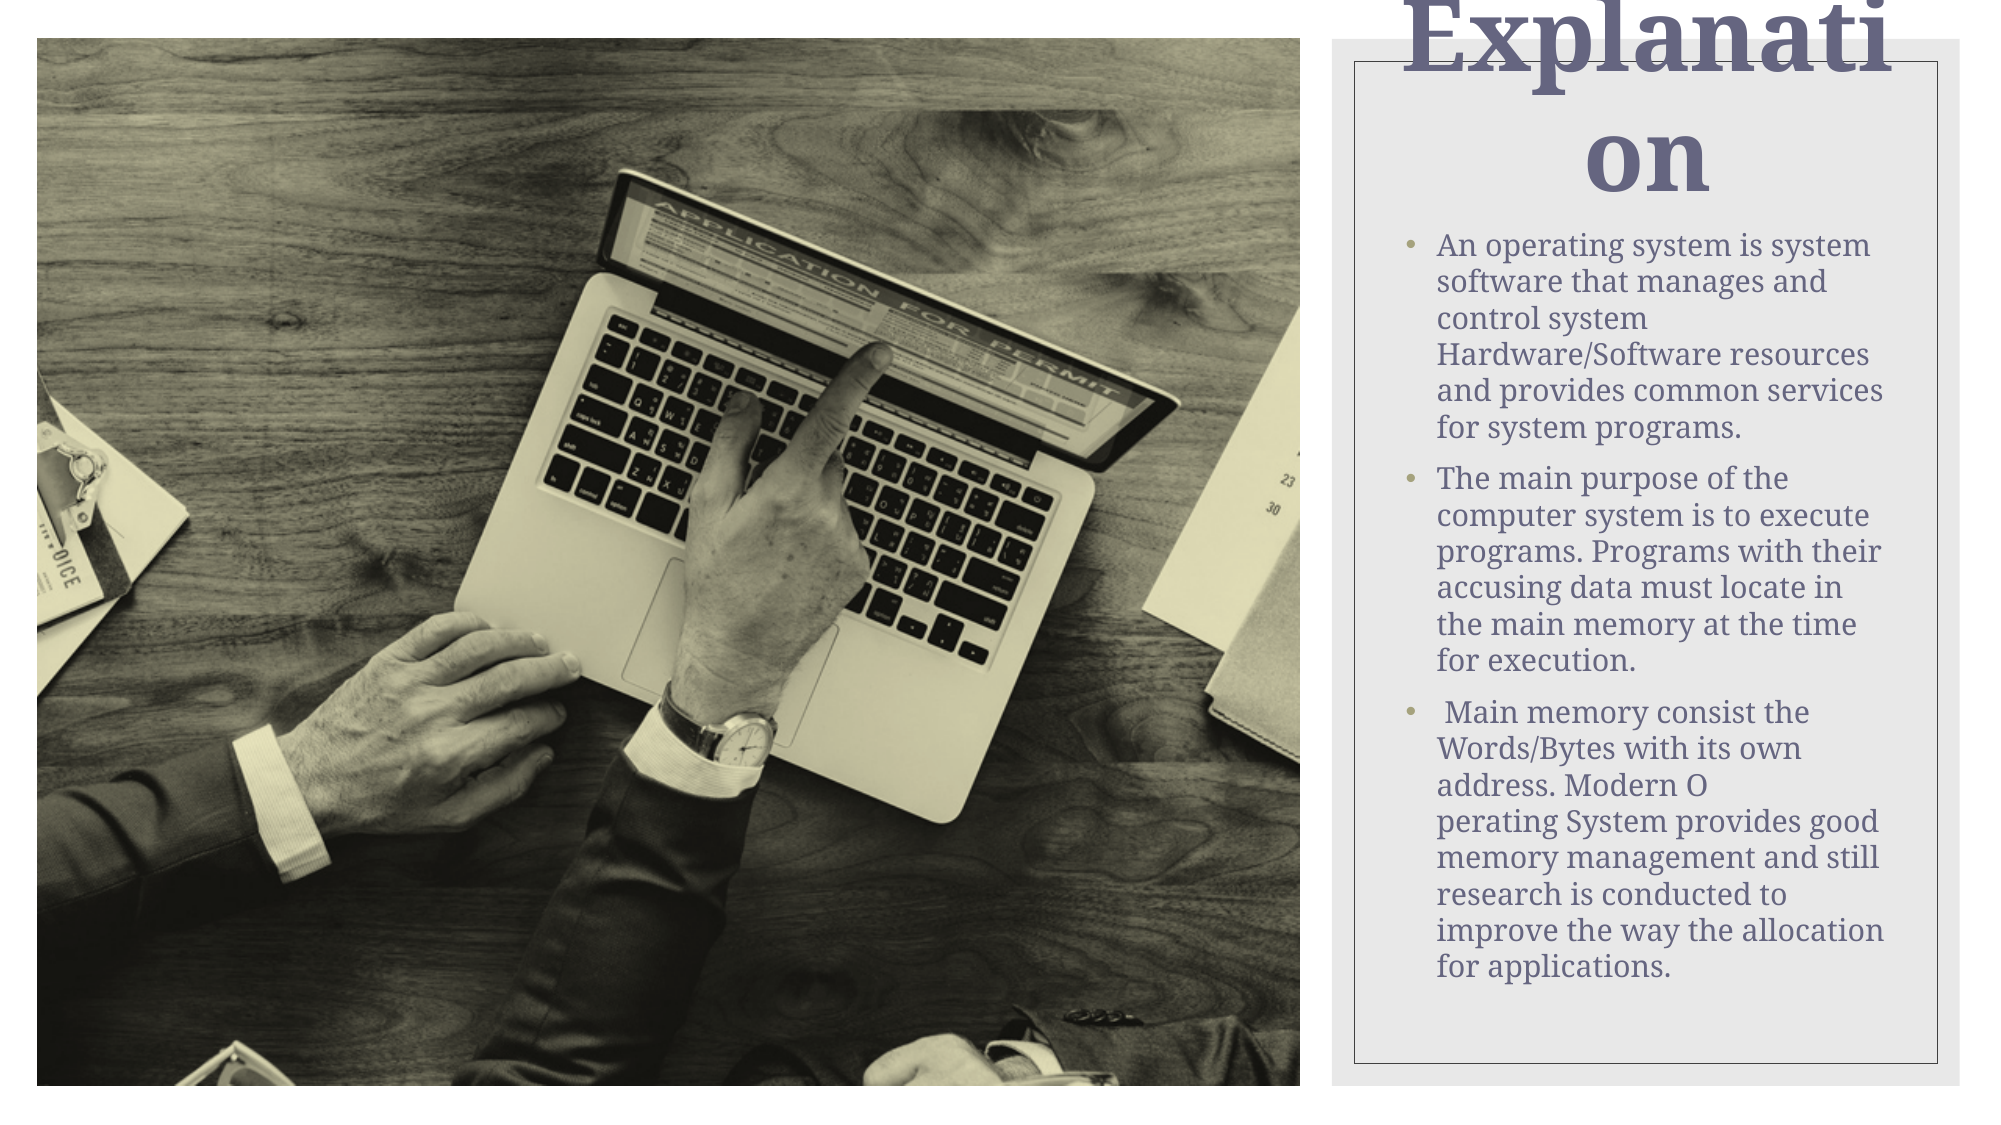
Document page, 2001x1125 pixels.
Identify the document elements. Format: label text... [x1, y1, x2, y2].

title Explanation [1369, 98, 1927, 219]
list An operating system is system software that manages and control system Hardware/Software resources and provides common services for system programs. The main purpose of the computer system is to execute programs. Programs with their accusing data must locate in the main memory at the time for execution. Main memory consist the Words/Bytes with its own address. Modern O perating System provides good memory management and still research is conducted to improve the way the allocation for applications. [1390, 218, 1907, 1009]
picture [37, 39, 1300, 1086]
